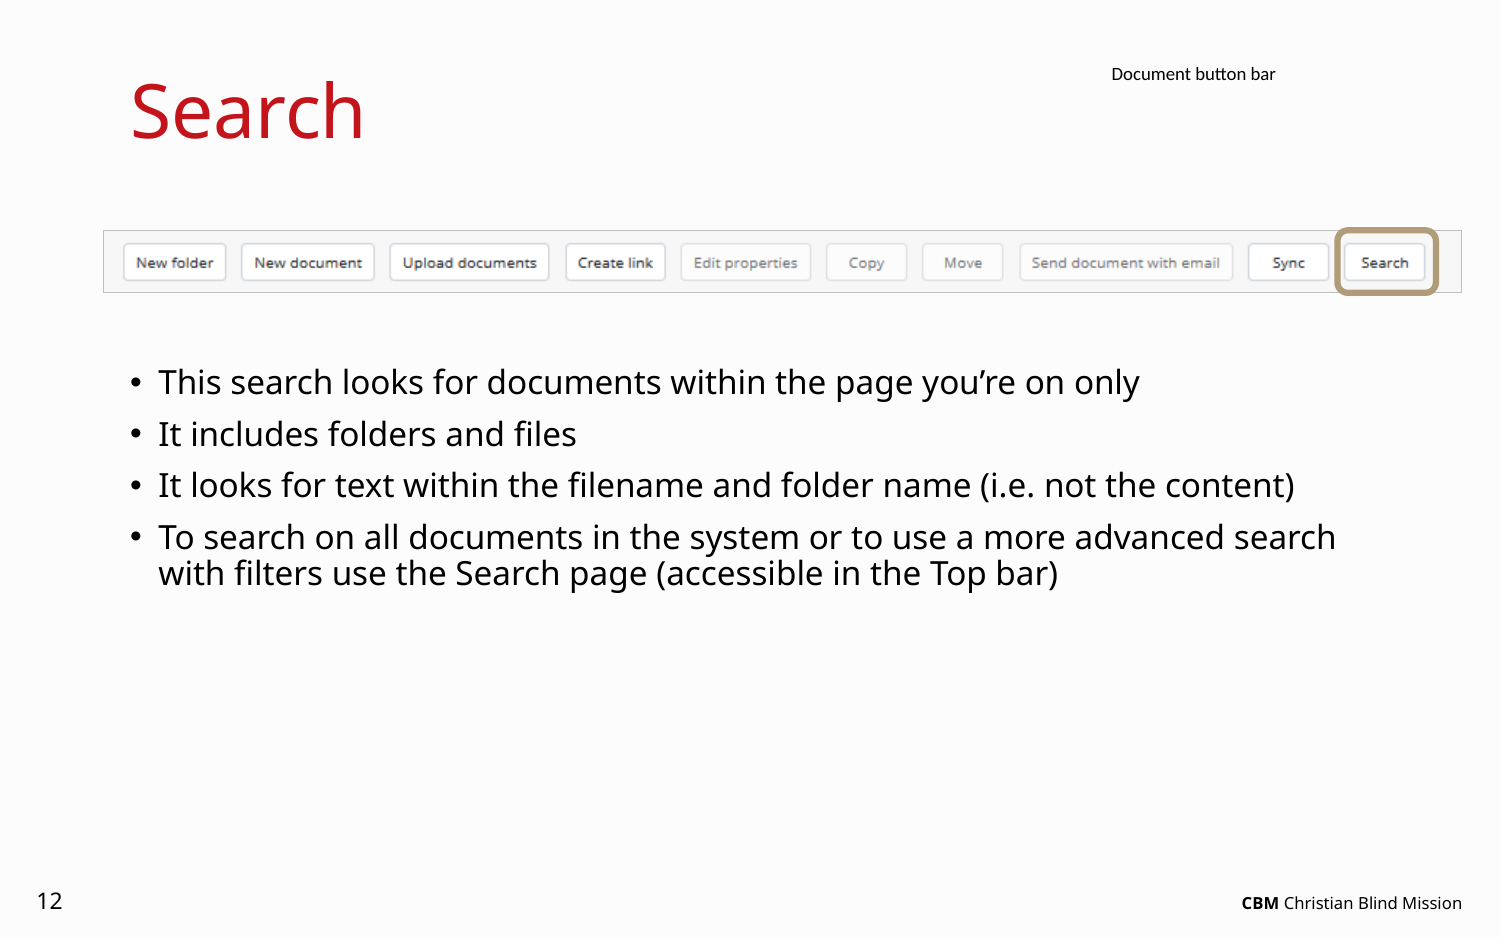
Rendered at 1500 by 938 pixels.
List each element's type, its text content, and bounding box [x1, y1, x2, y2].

list This search looks for documents within the page you’re on only It includes folders and files It looks for text within the filename and folder name (i.e. not the content) To search on all documents in the system or to use a more advanced search with filters use the Search page (accessible in the Top bar) [130, 366, 1370, 692]
picture [103, 230, 1463, 293]
slide_number 12 [21, 878, 472, 938]
title Search [130, 77, 1370, 225]
text_box Document button bar [1096, 54, 1291, 92]
